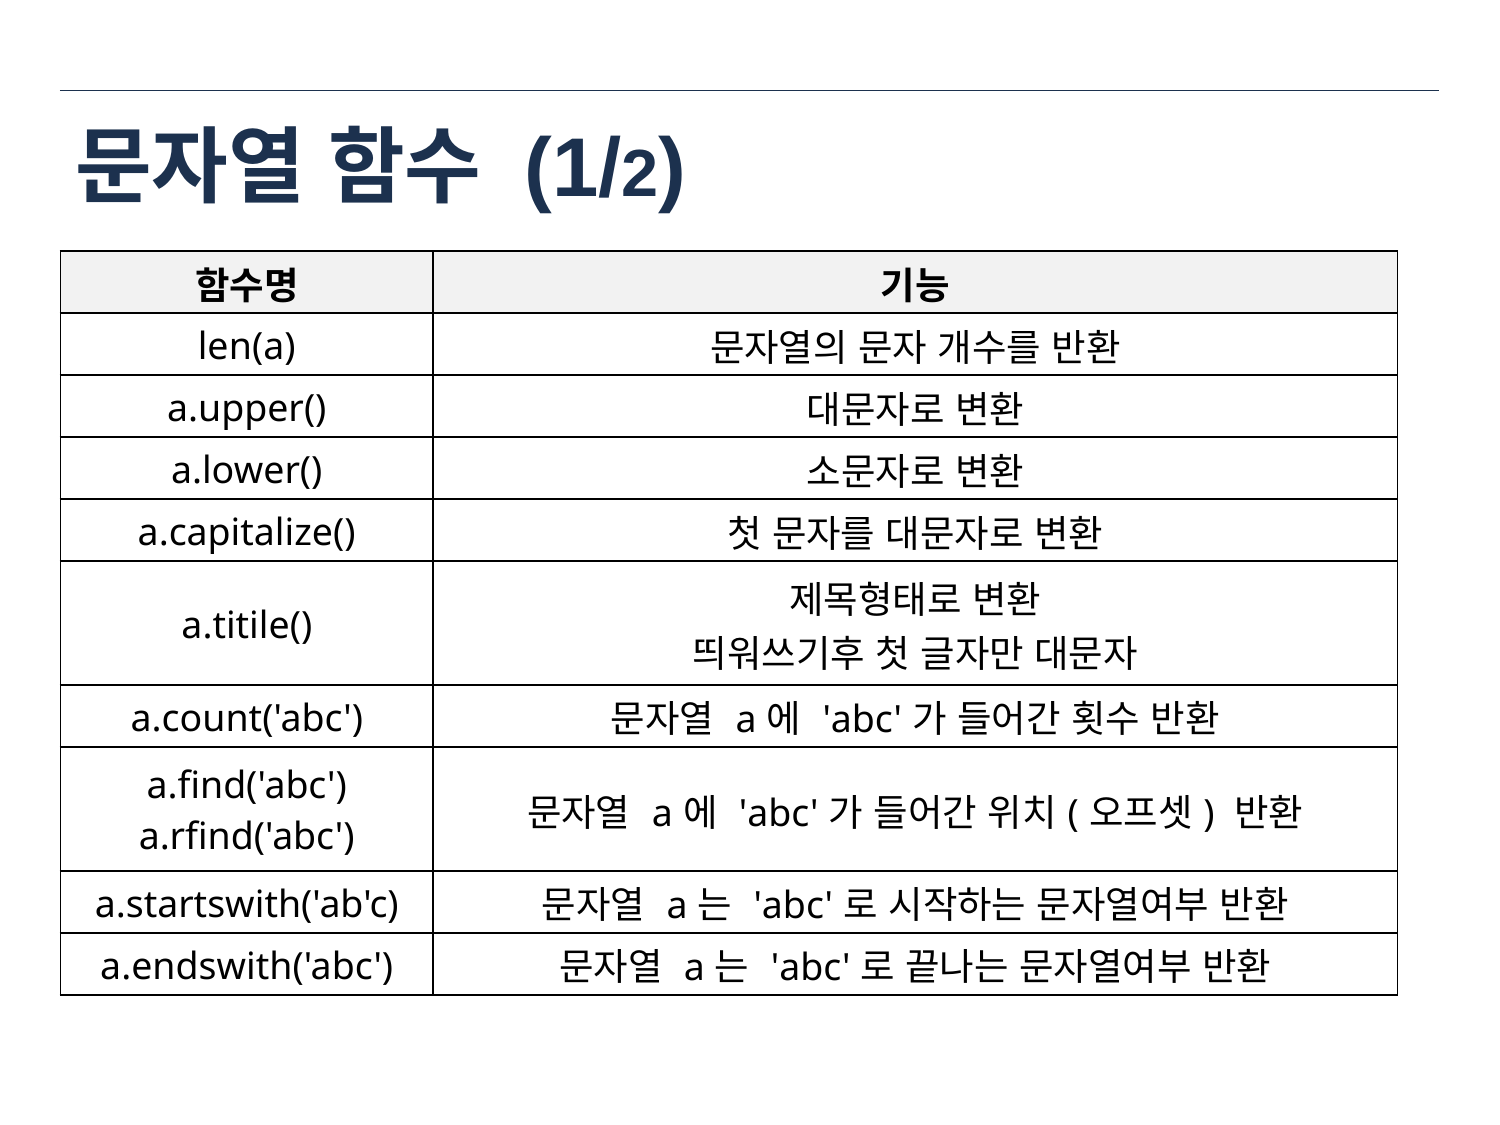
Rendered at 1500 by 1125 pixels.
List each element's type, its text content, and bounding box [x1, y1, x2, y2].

table_cell 문자열 a는 'abc'로 시작하는 문자열여부 반환 [434, 872, 1397, 932]
table_cell len(a) [61, 314, 432, 374]
table_cell 첫 문자를 대문자로 변환 [434, 500, 1397, 560]
table_cell a.titile() [61, 562, 432, 684]
table_cell 문자열 a에 'abc'가 들어간 위치(오프셋) 반환 [434, 748, 1397, 870]
table_cell a.capitalize() [61, 500, 432, 560]
table_header 기능 [434, 252, 1397, 312]
table_cell 제목형태로 변환 띄워쓰기후 첫 글자만 대문자 [434, 562, 1397, 684]
table_header 함수명 [61, 252, 432, 312]
table_cell 문자열의 문자 개수를 반환 [434, 314, 1397, 374]
table_cell a.lower() [61, 438, 432, 498]
table_cell 소문자로 변환 [434, 438, 1397, 498]
table_cell 문자열 a는 'abc'로 끝나는 문자열여부 반환 [434, 934, 1397, 994]
table_cell a.startswith('ab'c) [61, 872, 432, 932]
table_cell a.count('abc') [61, 686, 432, 746]
title 문자열 함수 (1/2) [60, 93, 1438, 233]
table_cell a.upper() [61, 376, 432, 436]
table_cell 대문자로 변환 [434, 376, 1397, 436]
table_cell a.find('abc') a.rfind('abc') [61, 748, 432, 870]
table_cell 문자열 a에 'abc'가 들어간 횟수 반환 [434, 686, 1397, 746]
table_cell a.endswith('abc') [61, 934, 432, 994]
